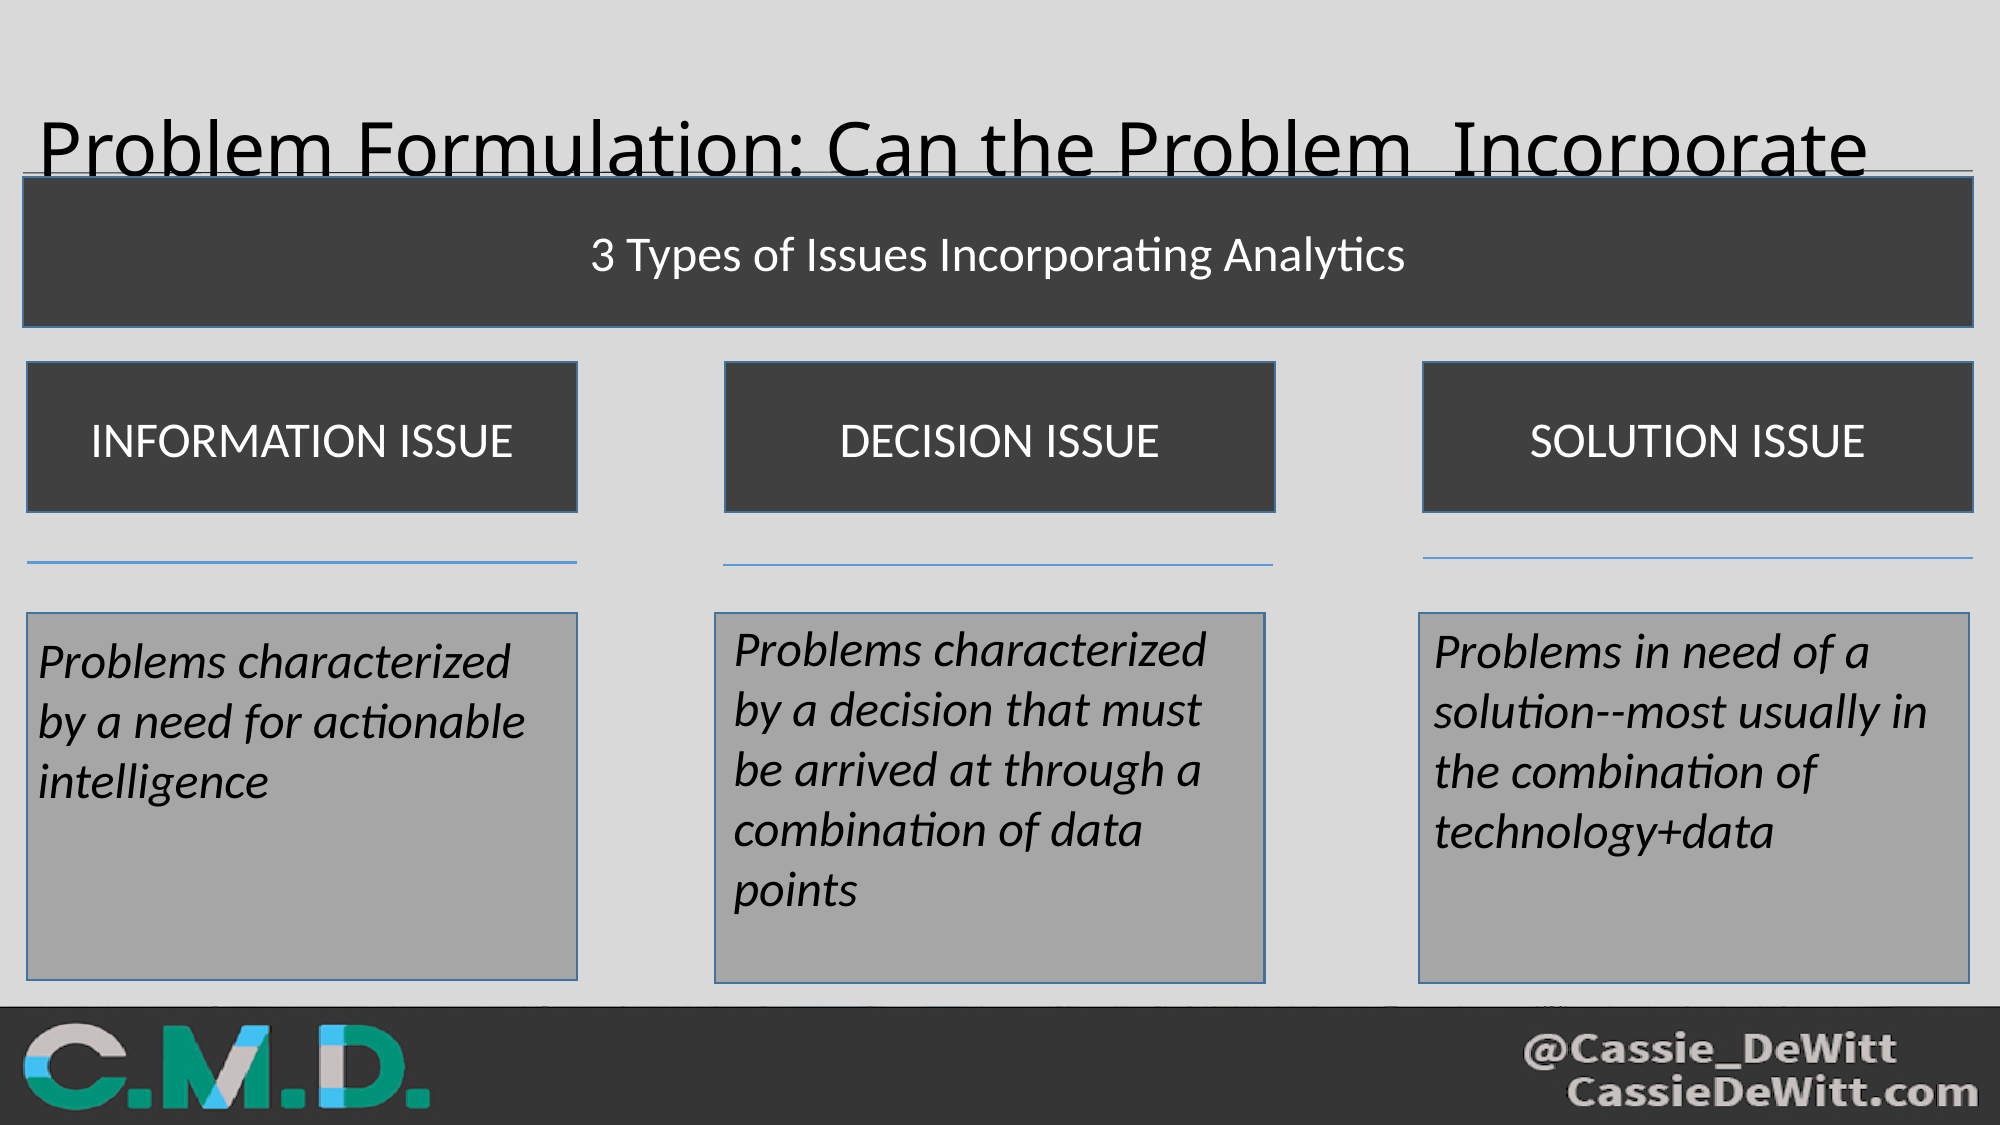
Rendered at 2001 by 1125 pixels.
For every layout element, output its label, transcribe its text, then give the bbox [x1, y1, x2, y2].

text_box DECISION ISSUE [724, 361, 1276, 513]
text_box Problems characterized by a need for actionable intelligence [22, 621, 573, 816]
text_box [26, 612, 578, 981]
text_box Problems characterized by a decision that must be arrived at through a combination of data points [718, 608, 1269, 924]
text_box [714, 612, 1266, 984]
text_box SOLUTION ISSUE [1422, 361, 1974, 513]
text_box INFORMATION ISSUE [26, 361, 578, 513]
text_box Problem Formulation: Can the Problem Incorporate Analytics? [22, 93, 1973, 170]
text_box [1418, 612, 1970, 984]
text_box Problems in need of a solution--most usually in the combination of technology+data [1418, 610, 1967, 866]
text_box 3 Types of Issues Incorporating Analytics [22, 176, 1974, 328]
picture [0, 1006, 2000, 1125]
